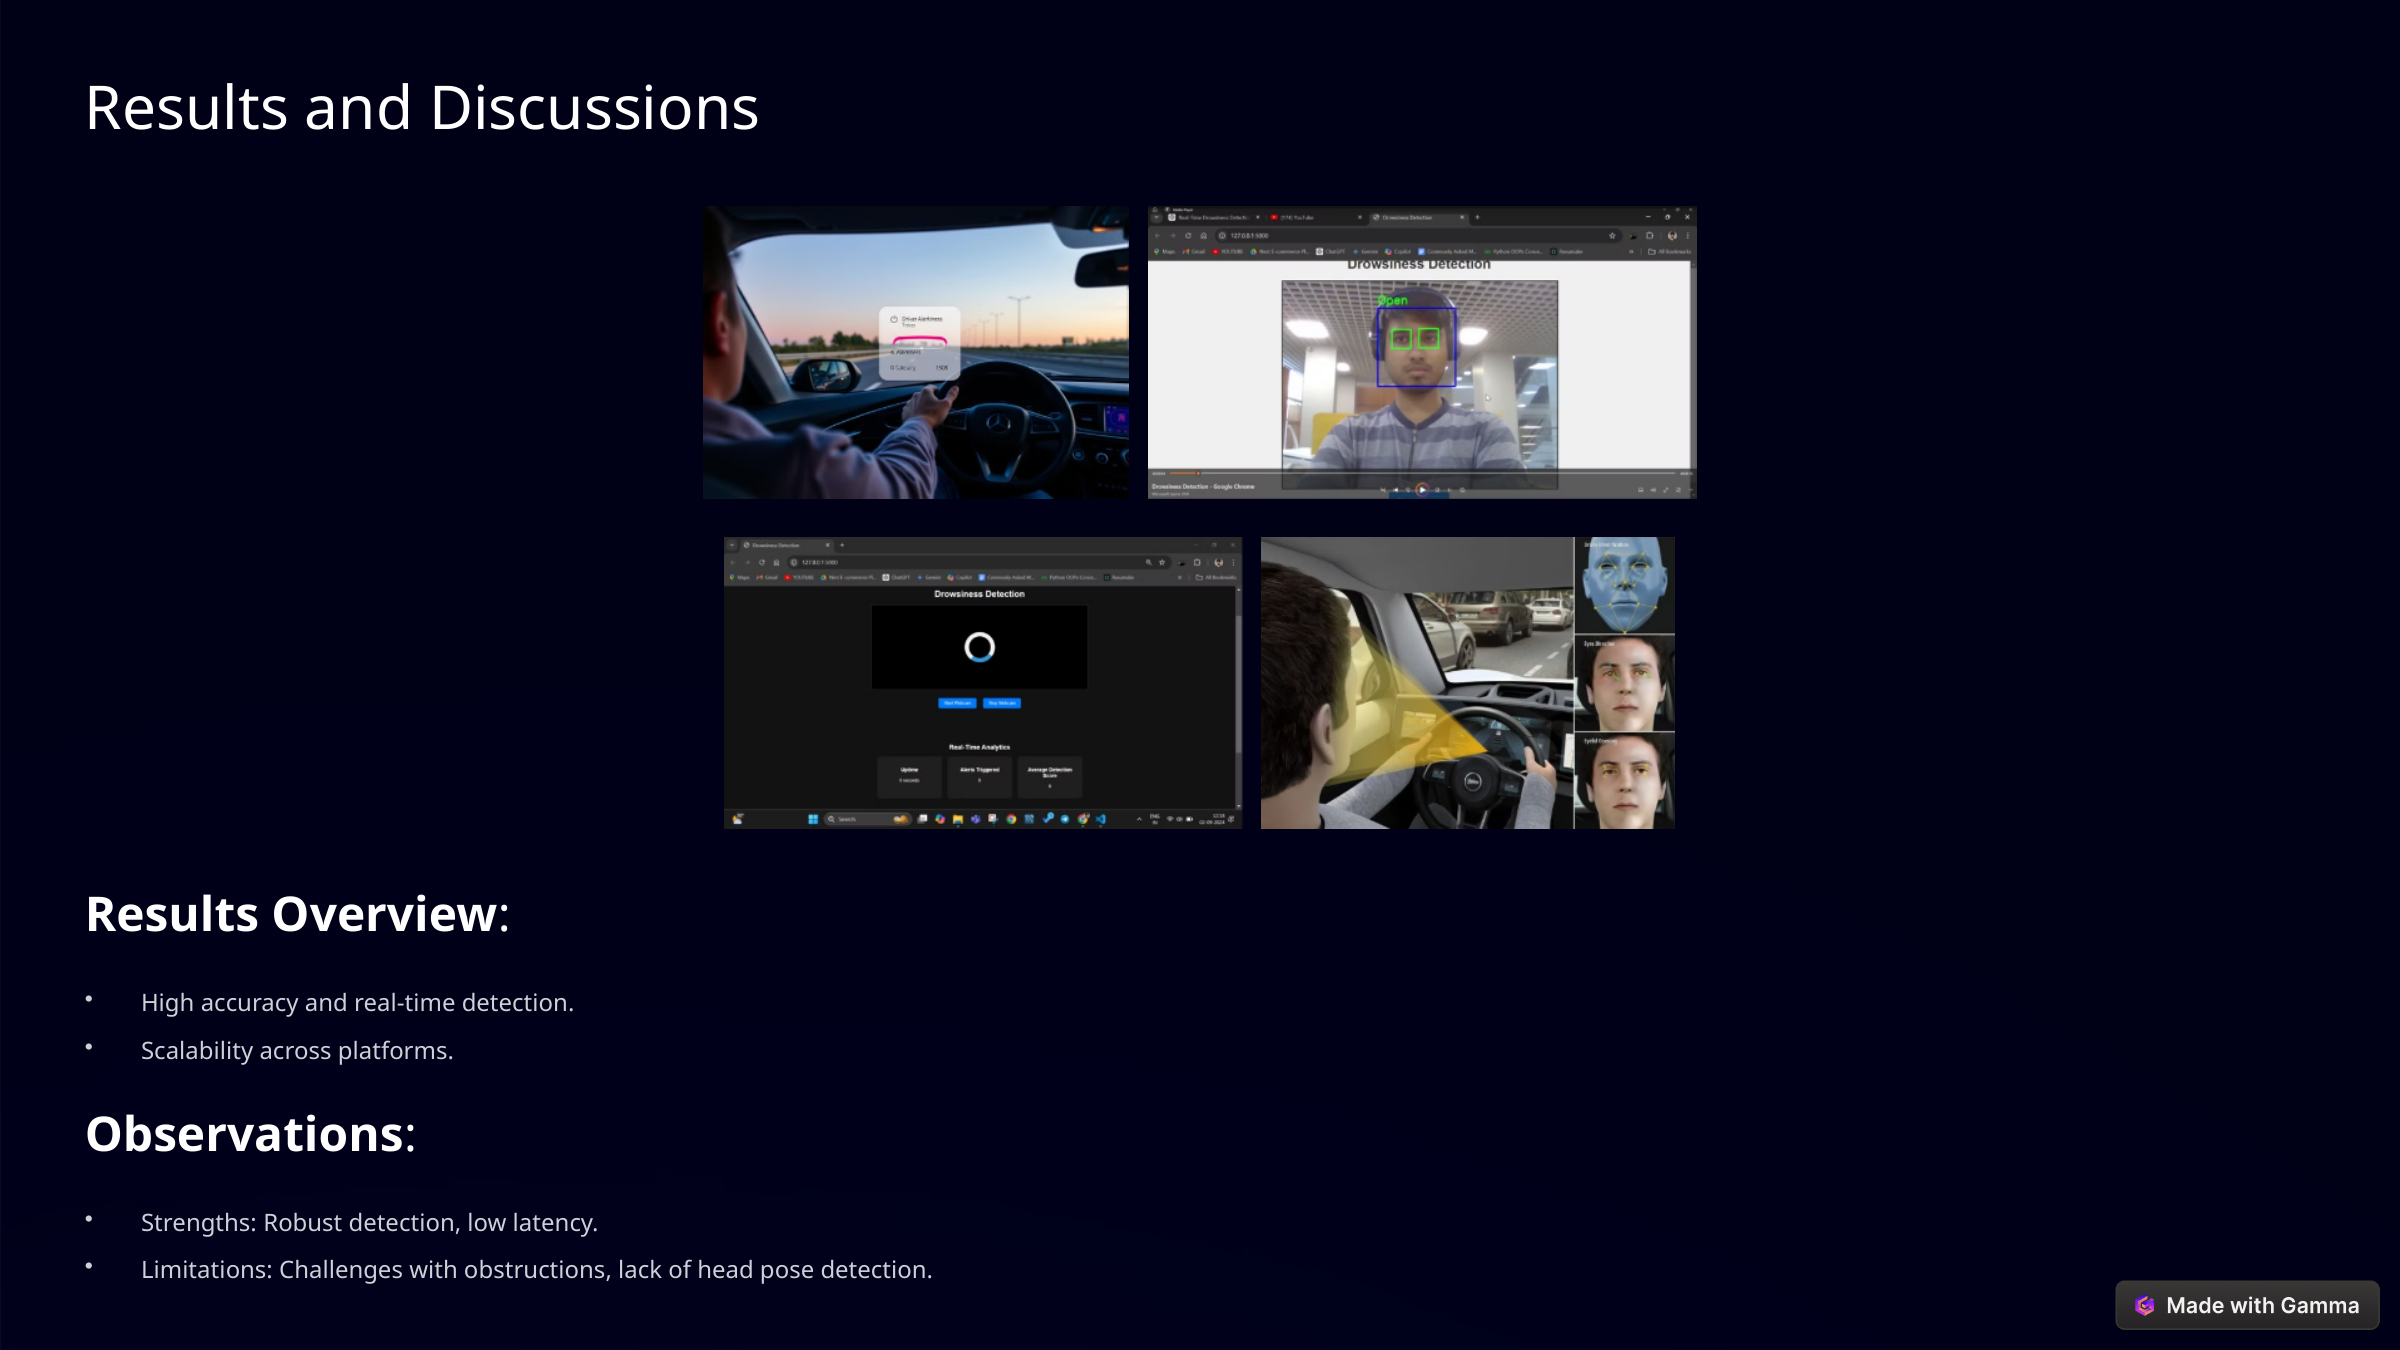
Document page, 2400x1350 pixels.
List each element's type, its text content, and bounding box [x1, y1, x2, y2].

picture [1261, 537, 1675, 829]
picture [2106, 1271, 2389, 1339]
text_box Strengths: Robust detection, low latency. [84, 1197, 2316, 1237]
text_box Limitations: Challenges with obstructions, lack of head pose detection. [84, 1244, 2316, 1284]
text_box Results and Discussions [84, 66, 748, 143]
text_box Observations: [84, 1100, 570, 1162]
picture [703, 206, 1129, 499]
text_box Scalability across platforms. [84, 1025, 2316, 1065]
picture [724, 537, 1243, 829]
text_box High accuracy and real-time detection. [84, 978, 2316, 1017]
text_box Results Overview: [84, 881, 570, 942]
picture [1148, 206, 1697, 499]
